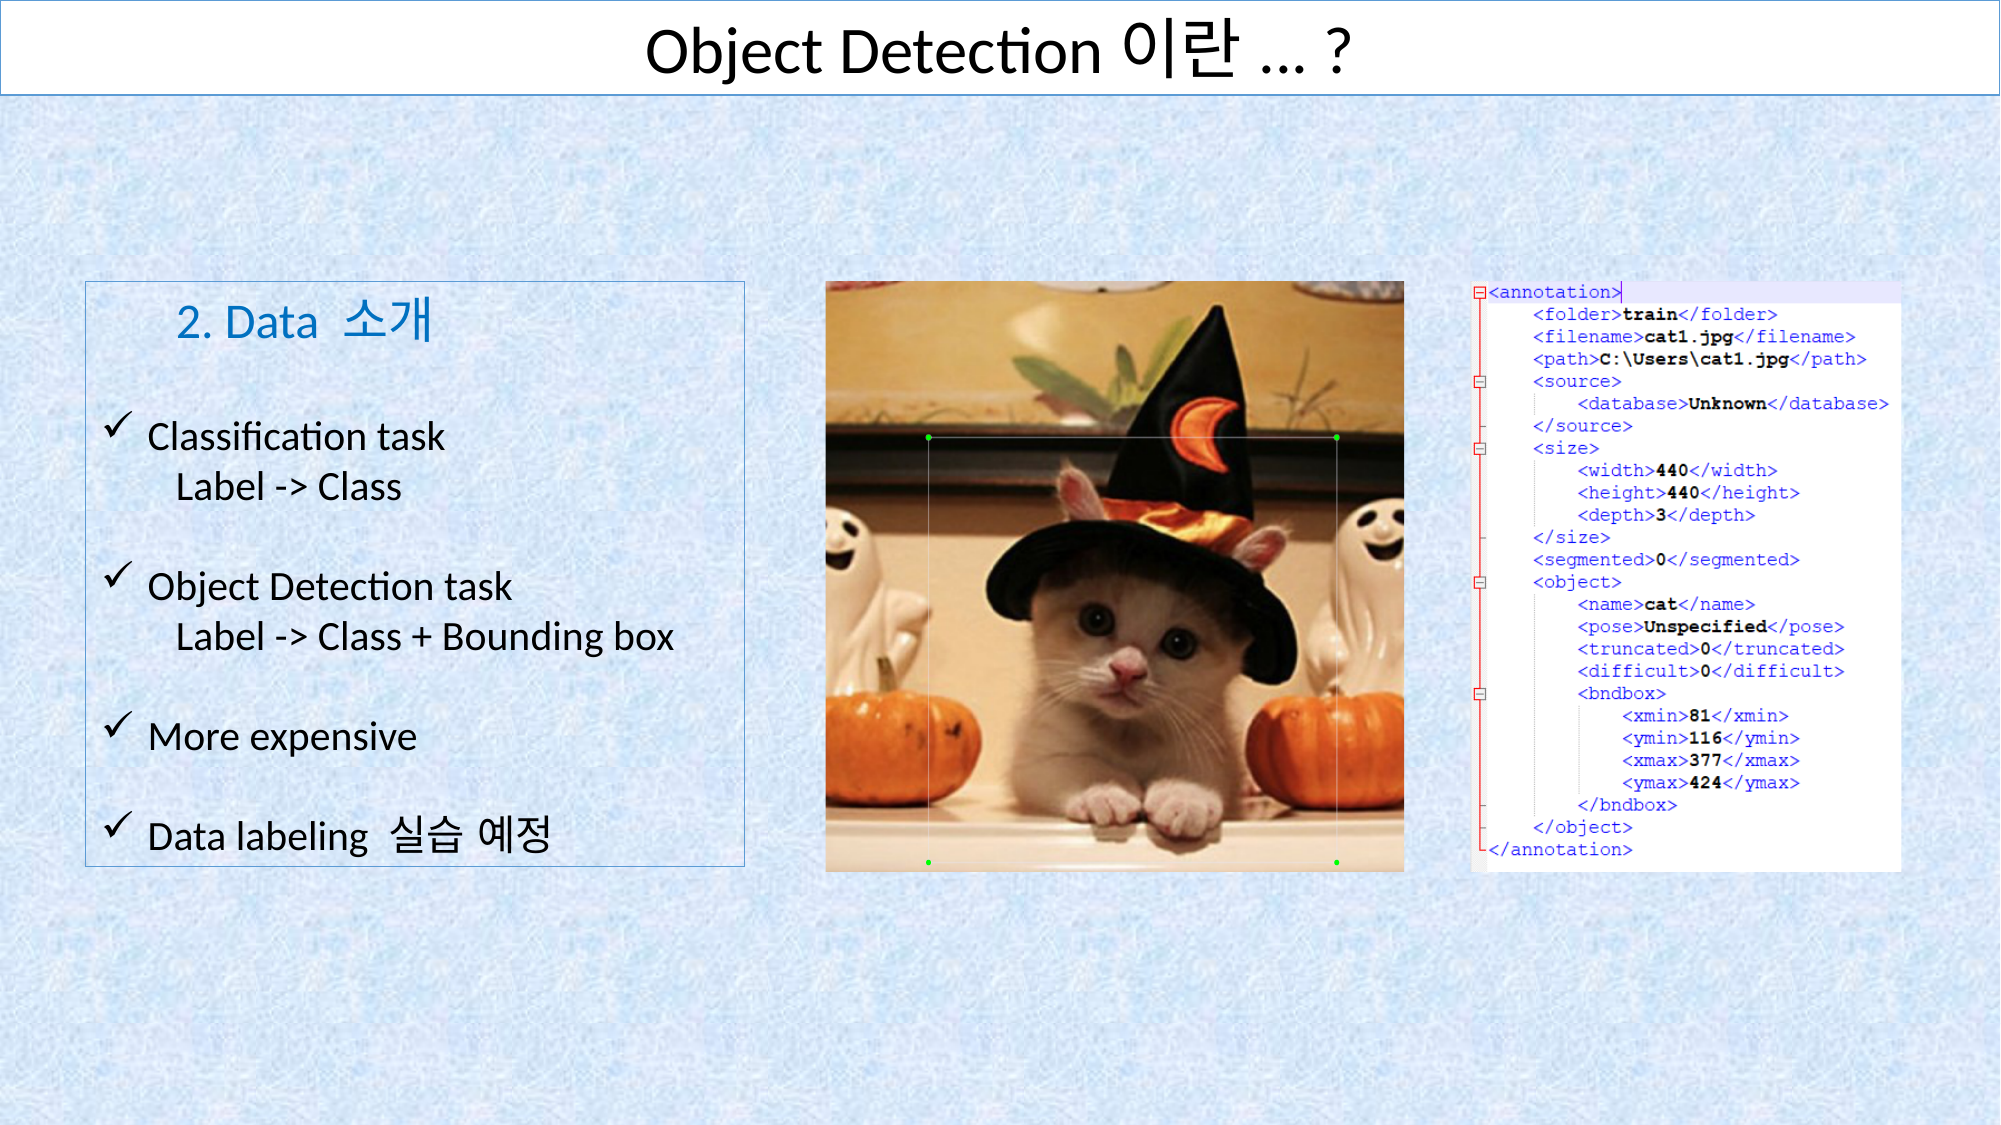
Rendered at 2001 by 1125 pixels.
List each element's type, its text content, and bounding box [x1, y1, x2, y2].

picture [0, 0, 2001, 1125]
text_box Object Detection이란... ? [0, 0, 2000, 96]
text_box 2. Data 소개 Classification task Label -> Class Object Detection task Label -> Class + Bounding box More expensive Data labeling 실습 예정 [85, 281, 745, 867]
